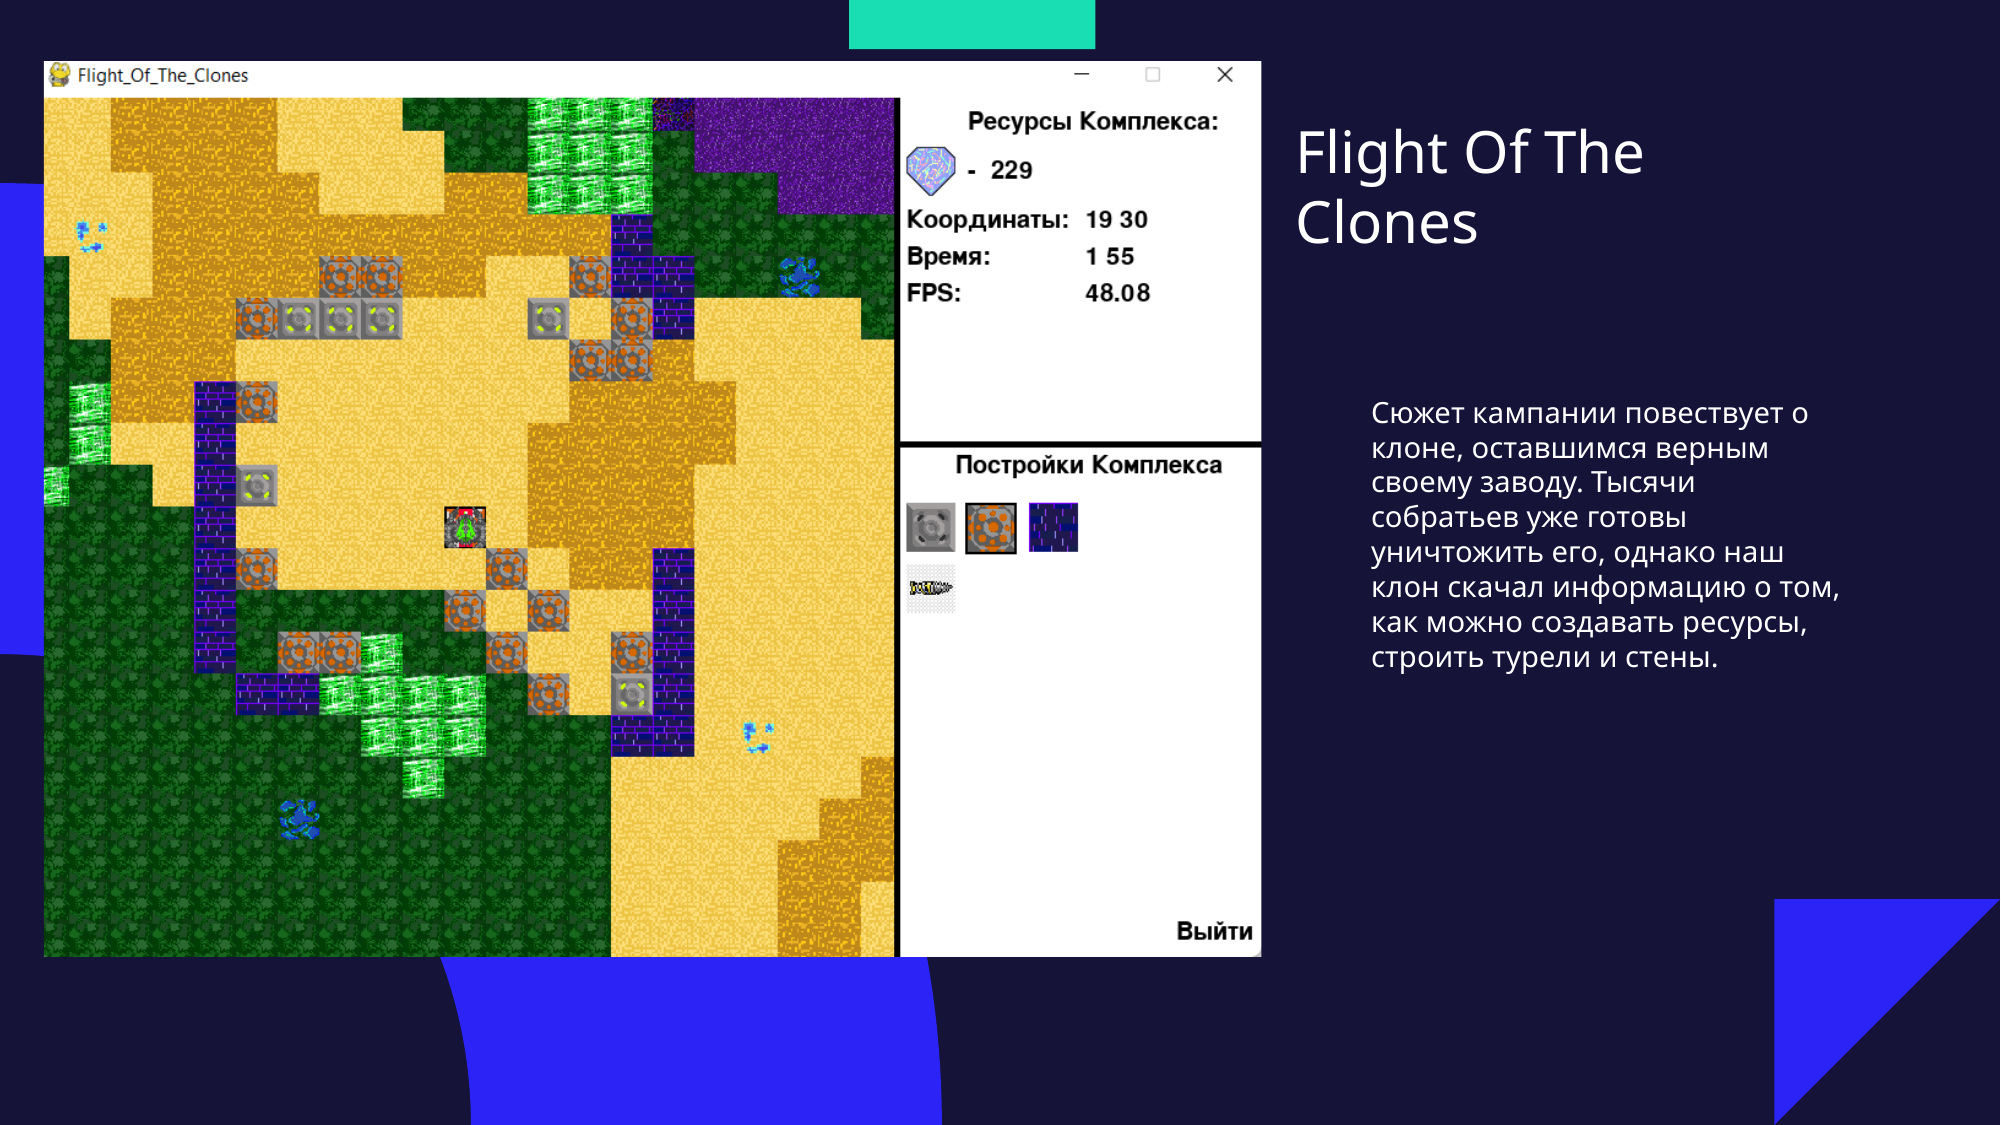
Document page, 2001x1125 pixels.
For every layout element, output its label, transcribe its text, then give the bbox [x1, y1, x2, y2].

picture [43, 61, 1262, 957]
text_box Flight Of The Clones [1280, 107, 1736, 333]
text_box Сюжет кампании повествует о клоне, оставшимся верным своему заводу. Тысячи собратьев уже готовы уничтожить его, однако наш клон скачал информацию о том, как можно создавать ресурсы, строить турели и стены. [1356, 386, 1863, 681]
